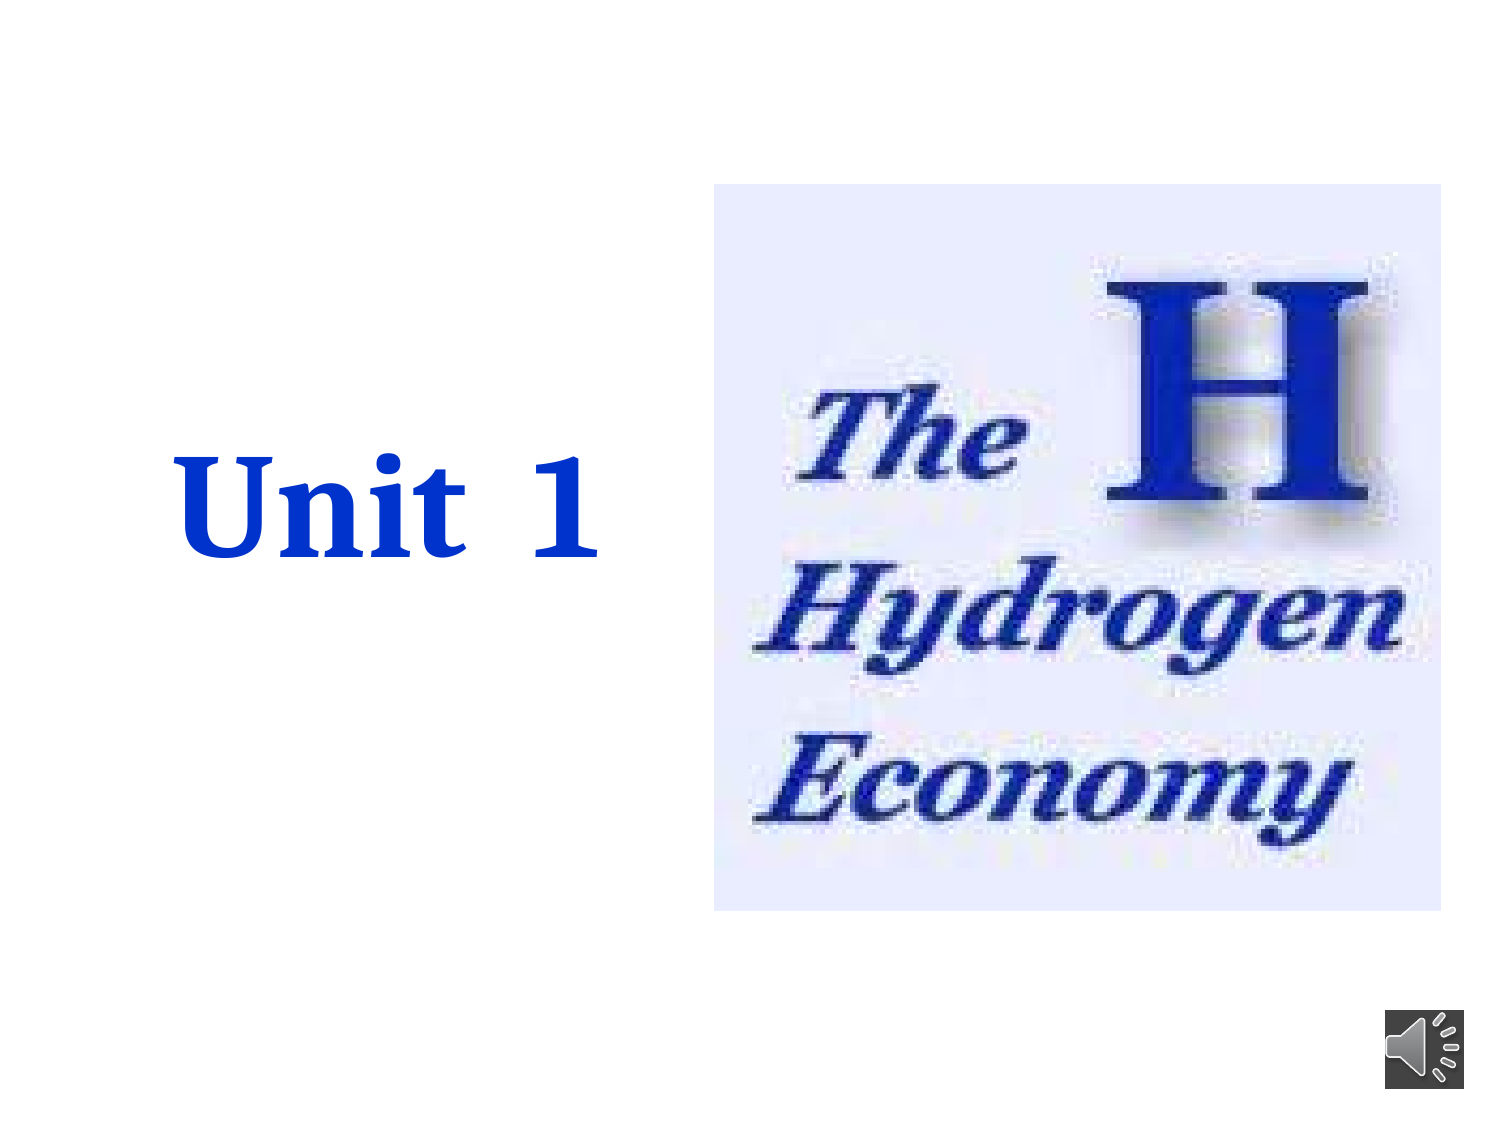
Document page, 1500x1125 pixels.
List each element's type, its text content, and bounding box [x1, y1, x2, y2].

picture [714, 184, 1442, 912]
picture [1384, 1009, 1465, 1090]
text_box Unit 1 [76, 361, 697, 634]
